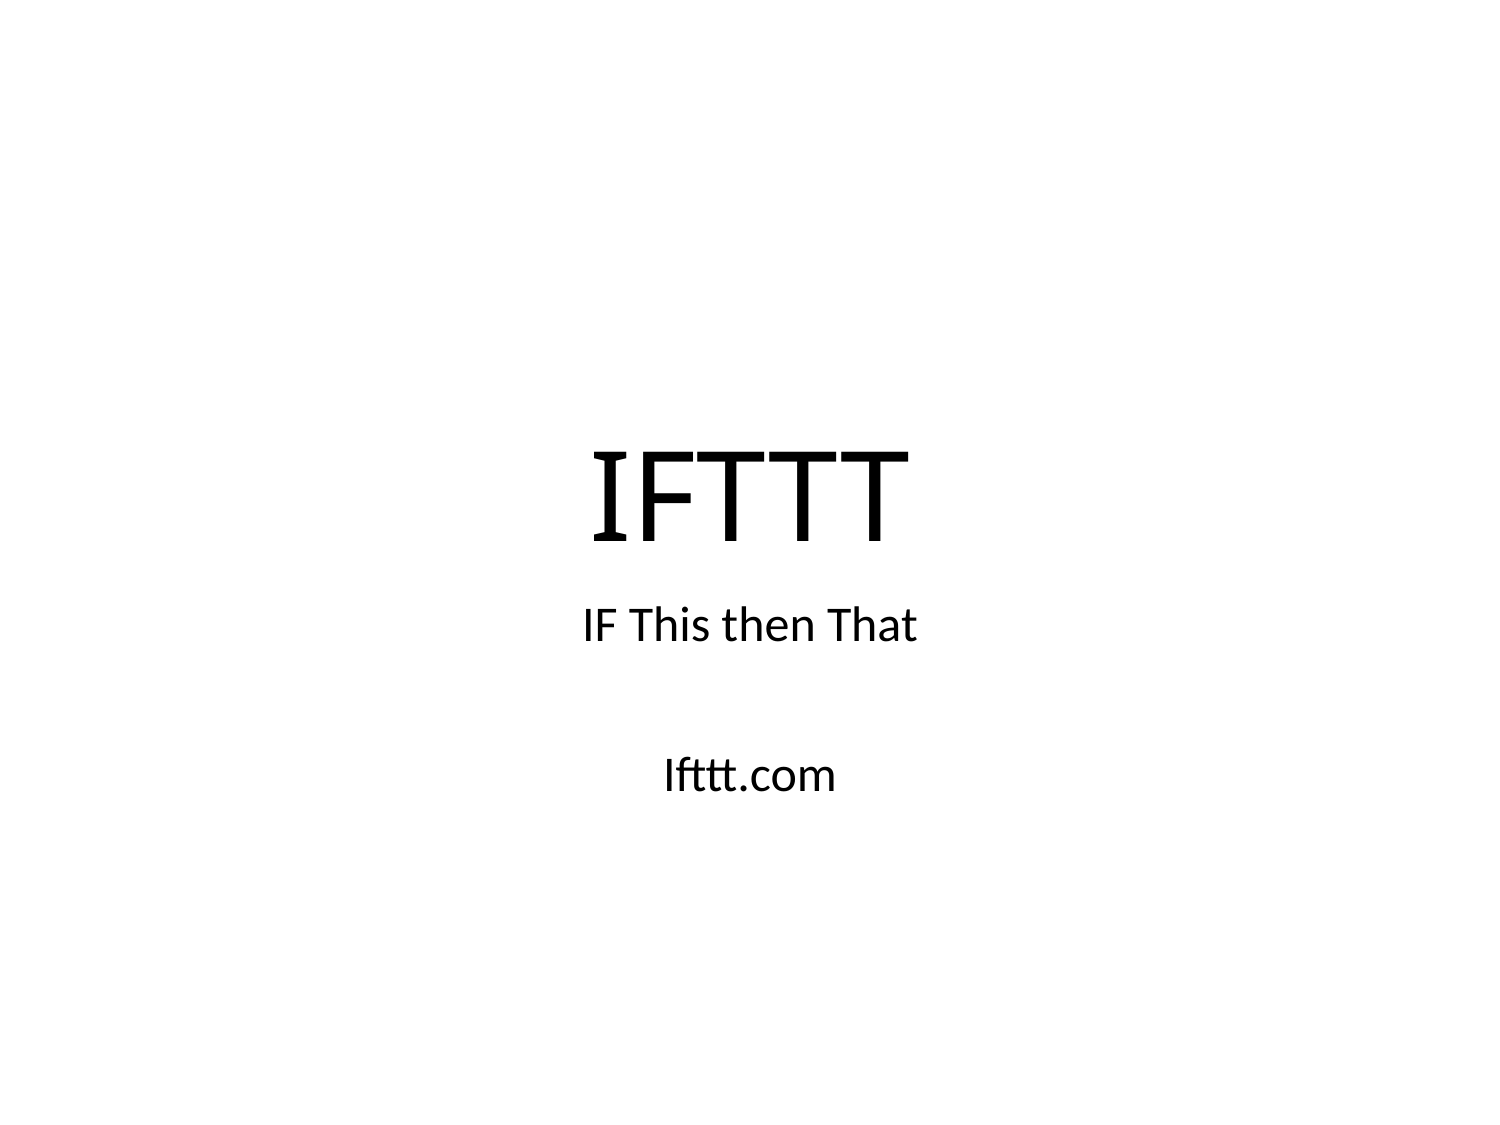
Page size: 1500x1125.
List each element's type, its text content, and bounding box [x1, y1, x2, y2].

title IFTTT [112, 184, 1388, 576]
subtitle IF This then That Ifttt.com [187, 590, 1313, 863]
